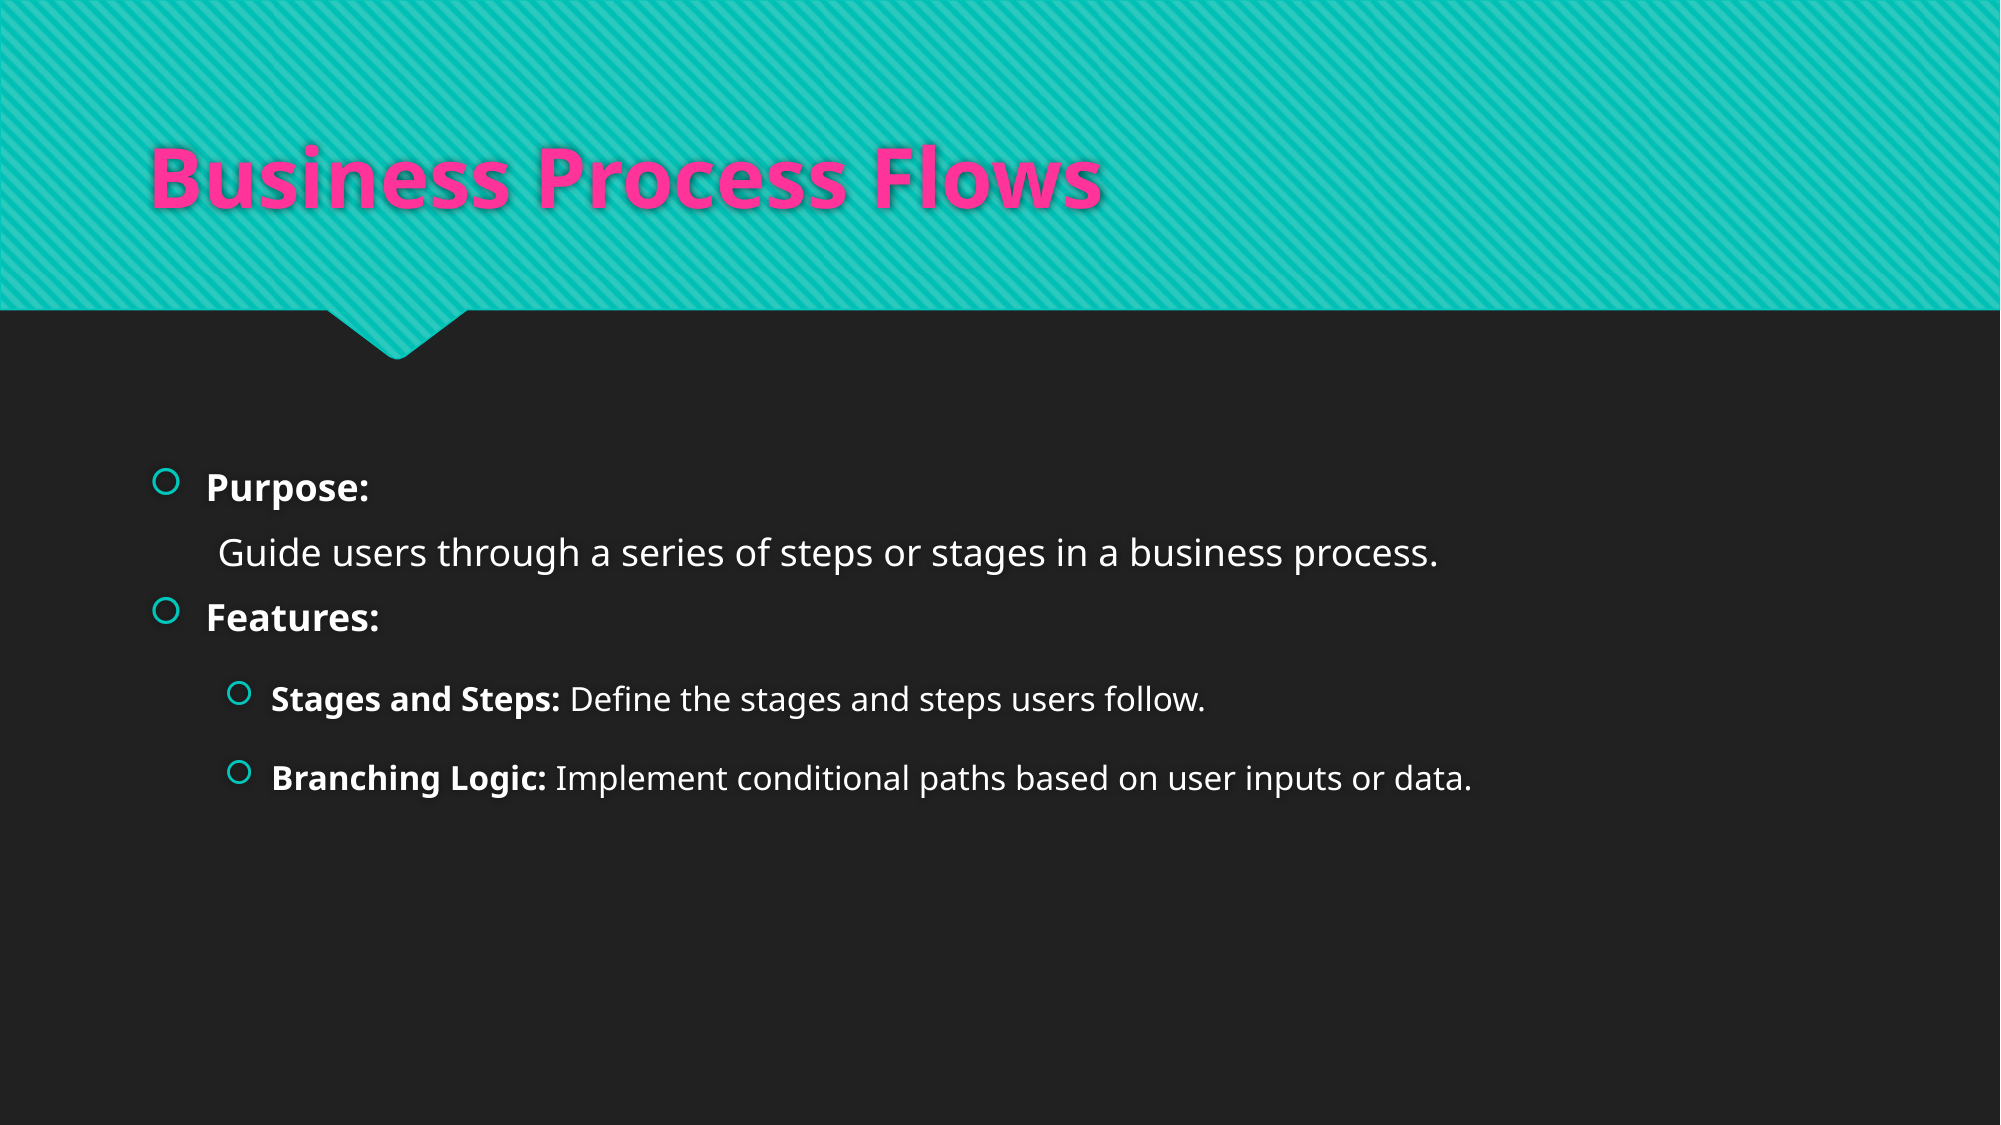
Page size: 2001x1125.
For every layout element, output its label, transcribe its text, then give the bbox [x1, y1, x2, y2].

list Purpose: Guide users through a series of steps or stages in a business process. Features: Stages and Steps: Define the stages and steps users follow. Branching Logic: Implement conditional paths based on user inputs or data. [134, 364, 1866, 962]
title Business Process Flows [132, 73, 1868, 233]
